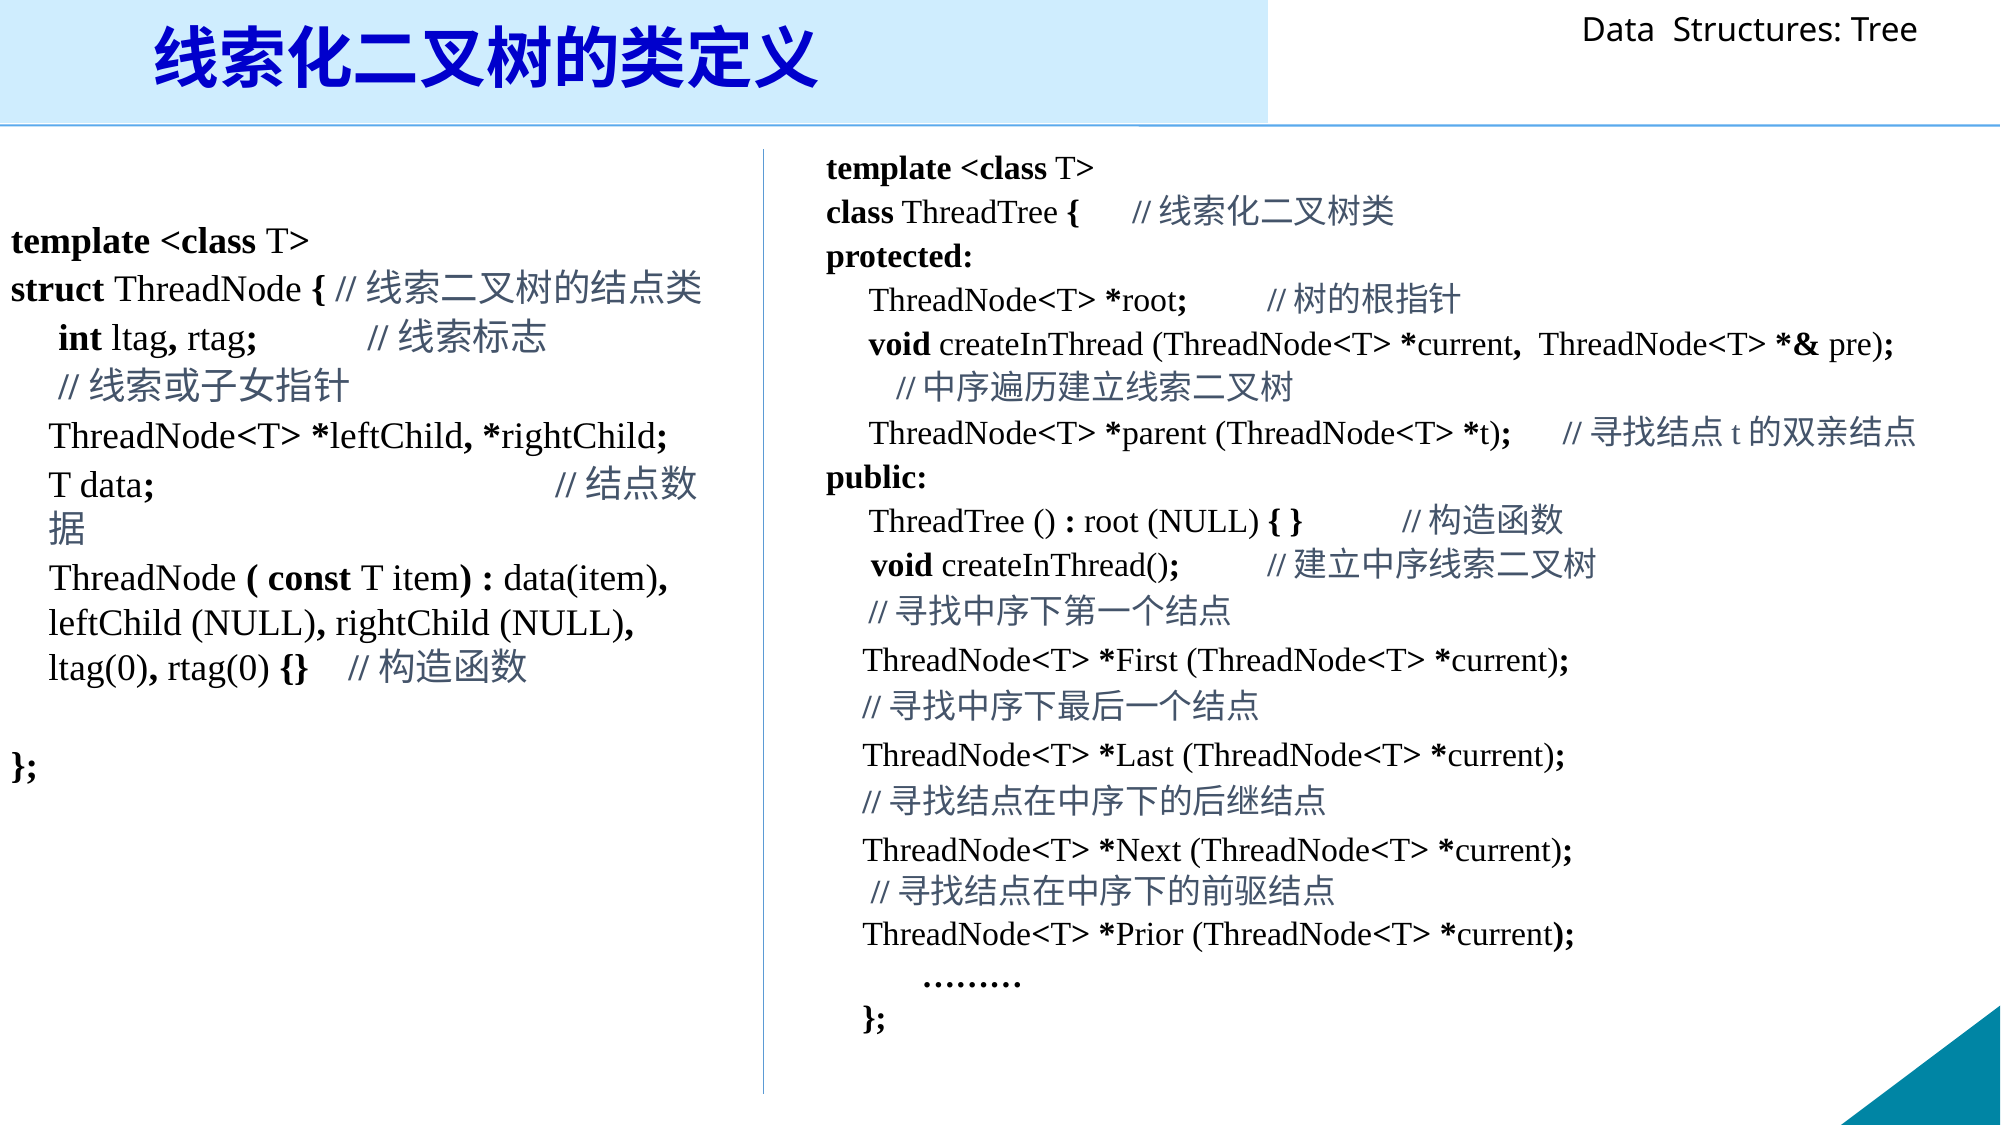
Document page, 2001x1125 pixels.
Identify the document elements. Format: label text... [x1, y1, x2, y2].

title 线索化二叉树的类定义 [137, 0, 1108, 122]
list template <class T> struct ThreadNode { //线索二叉树的结点类 int ltag, rtag; //线索标志 //线索或子女指针 ThreadNode<T> *leftChild, *rightChild; T data; //结点数据 ThreadNode ( const T item) : data(item), leftChild (NULL), rightChild (NULL), ltag(0), rtag(0) {} //构造函数 }; [0, 208, 741, 681]
text_box template <class T> class ThreadTree { //线索化二叉树类 protected: ThreadNode<T> *root; //树的根指针 void createInThread (ThreadNode<T> *current, ThreadNode<T> *& pre); //中序遍历建立线索二叉树 ThreadNode<T> *parent (ThreadNode<T> *t); //寻找结点t的双亲结点 public: ThreadTree () : root (NULL) { } //构造函数 void createInThread(); //建立中序线索二叉树 //寻找中序下第一个结点 ThreadNode<T> *First (ThreadNode<T> *current); //寻找中序下最后一个结点 ThreadNode<T> *Last (ThreadNode<T> *current); //寻找结点在中序下的后继结点 ThreadNode<T> *Next (ThreadNode<T> *current); //寻找结点在中序下的前驱结点 ThreadNode<T> *Prior (ThreadNode<T> *current); ……… }; [810, 136, 1981, 1052]
